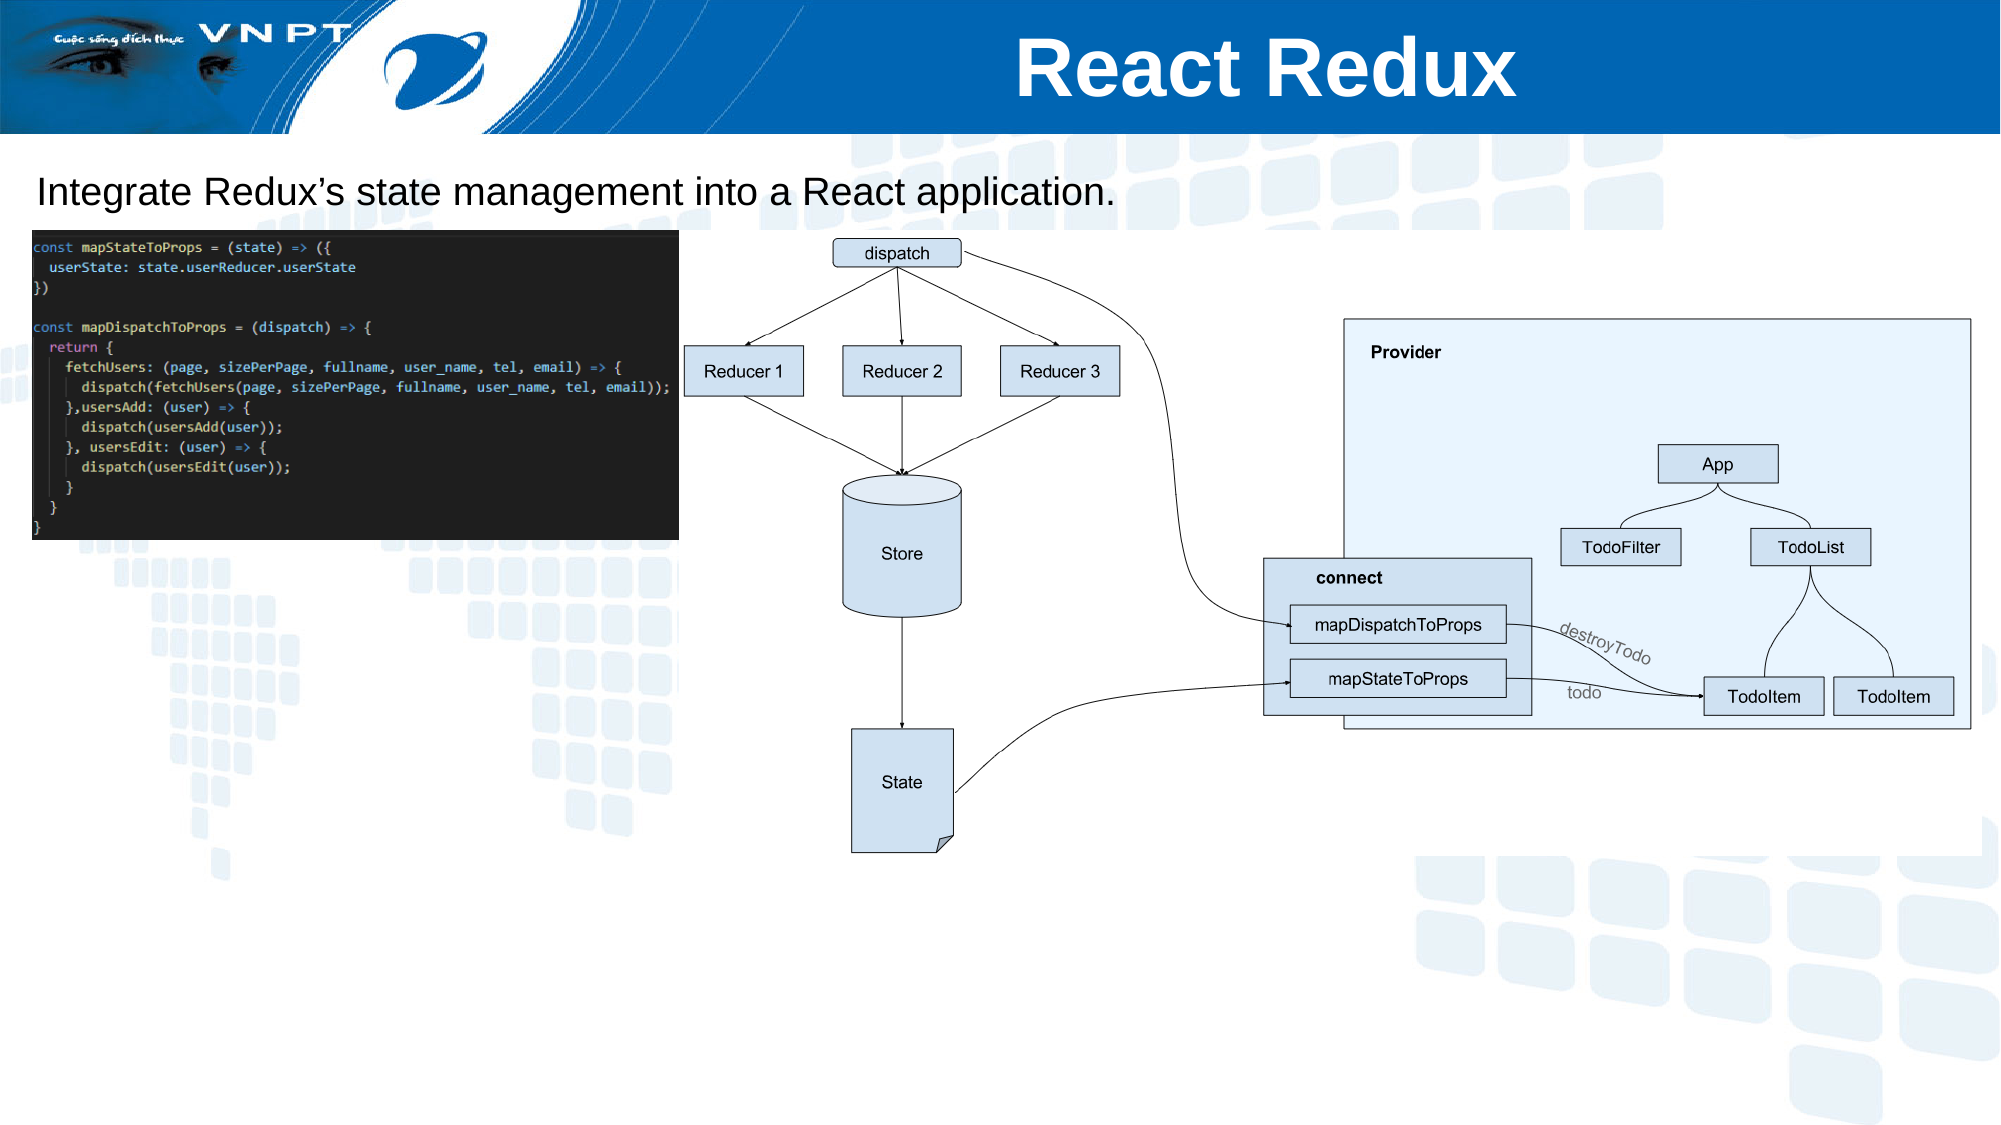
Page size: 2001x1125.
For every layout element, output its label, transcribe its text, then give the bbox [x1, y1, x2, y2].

text_box Integrate Redux’s state management into a React application. [21, 139, 1146, 217]
text_box React Redux [533, 0, 2000, 126]
picture [0, 0, 2001, 1125]
